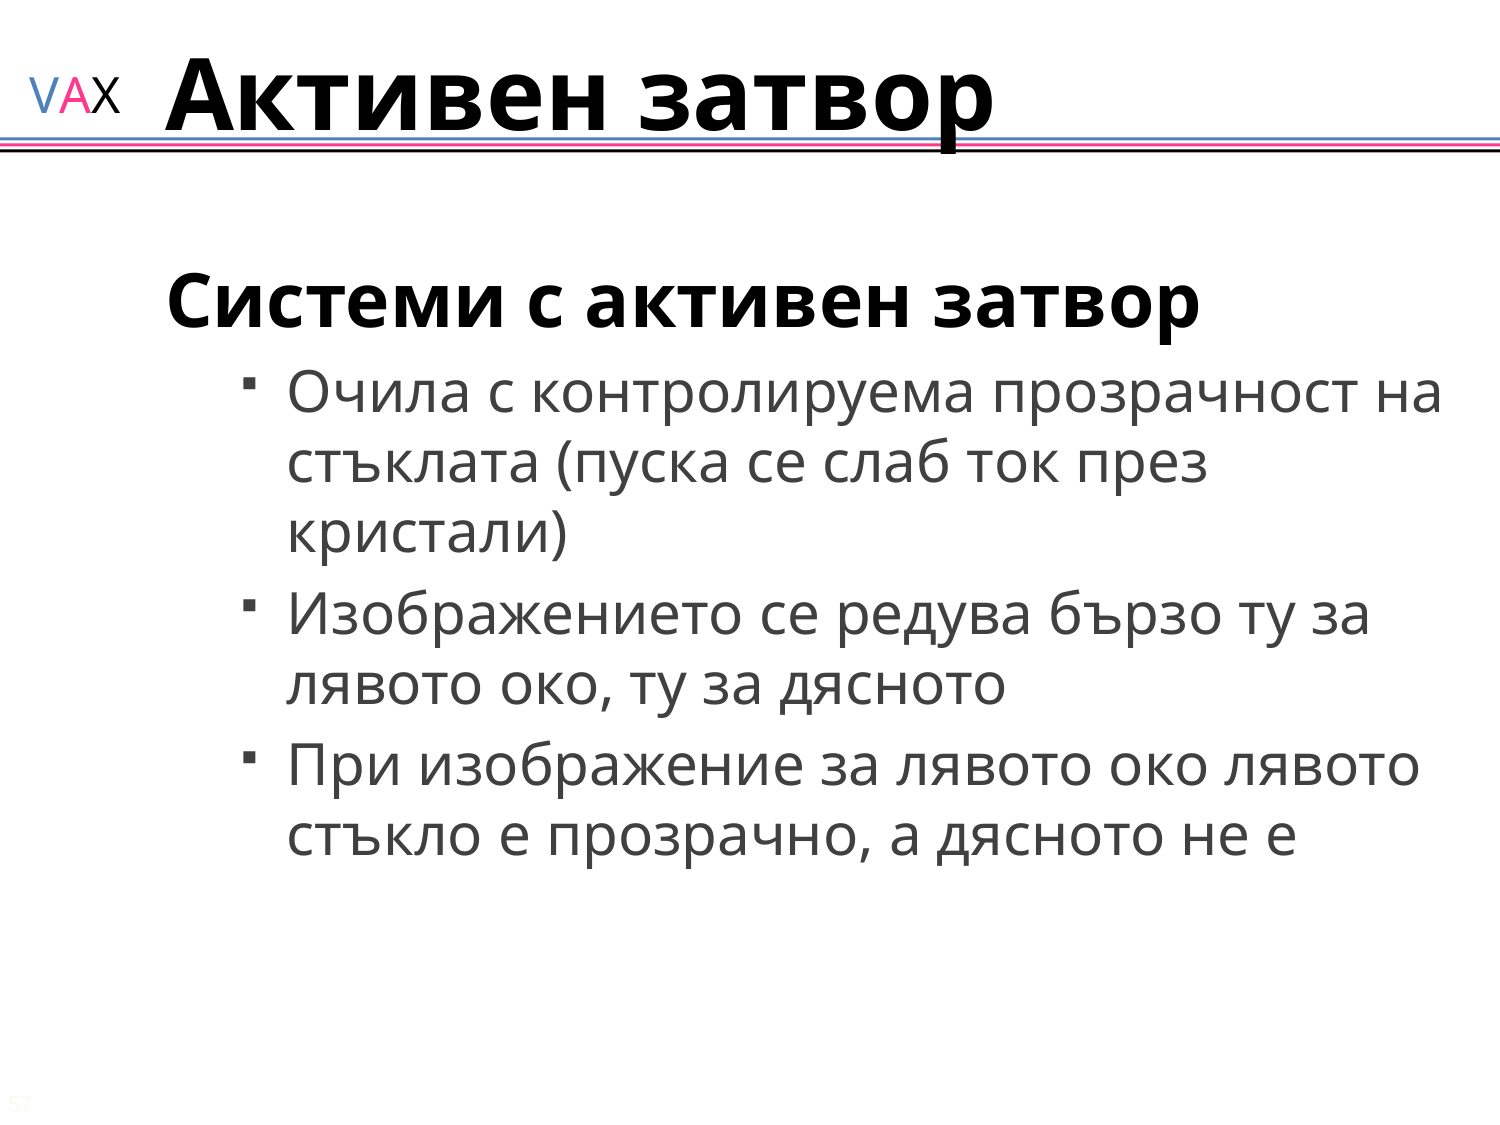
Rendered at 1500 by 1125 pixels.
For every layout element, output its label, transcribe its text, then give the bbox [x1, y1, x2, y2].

title Активен затвор [0, 37, 1500, 144]
list Системи с активен затвор Очила с контролируема прозрачност на стъклата (пуска се слаб ток през кристали) Изображението се редува бързо ту за лявото око, ту за дясното При изображение за лявото око лявото стъкло е прозрачно, а дясното не е [150, 200, 1488, 1113]
